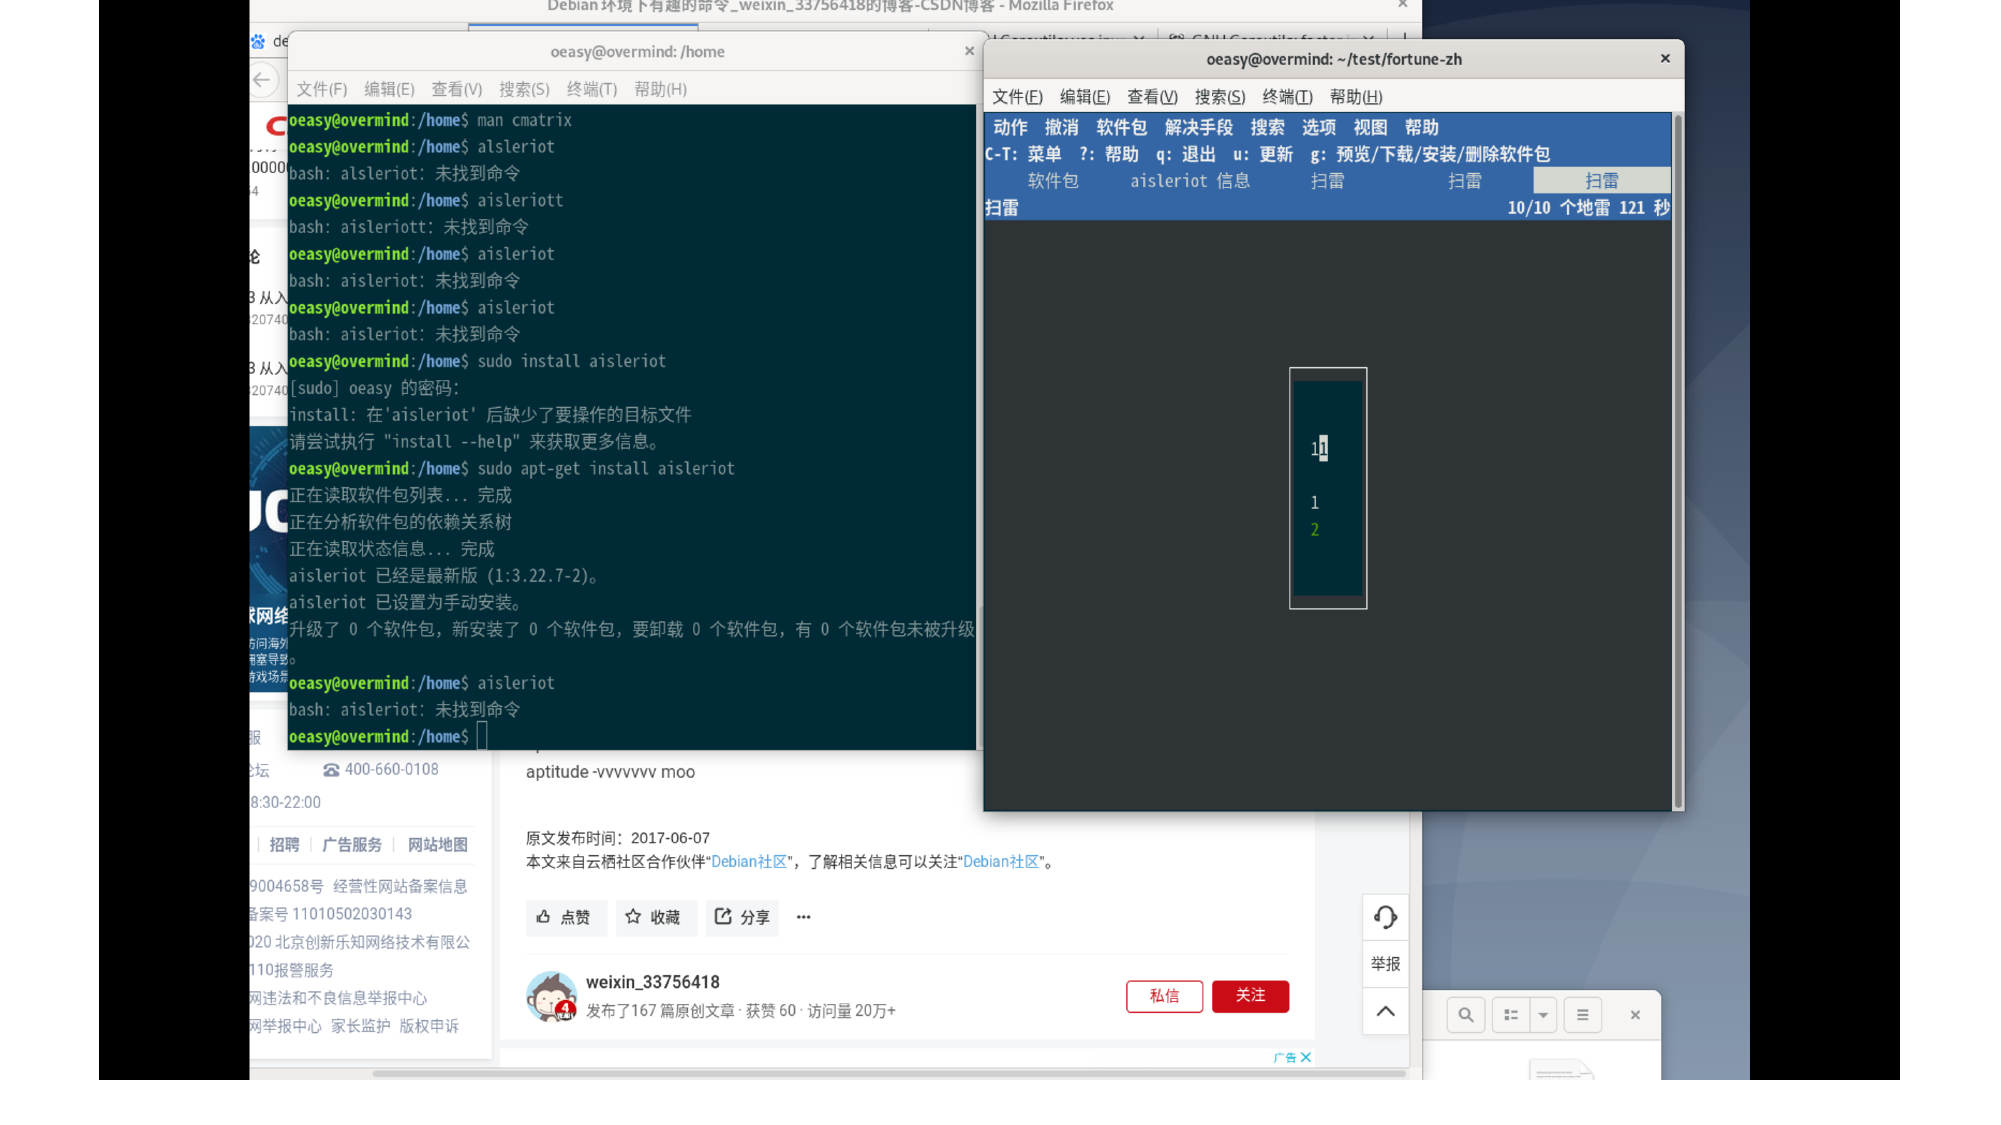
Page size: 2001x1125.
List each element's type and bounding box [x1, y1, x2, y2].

picture [99, 0, 1900, 1080]
